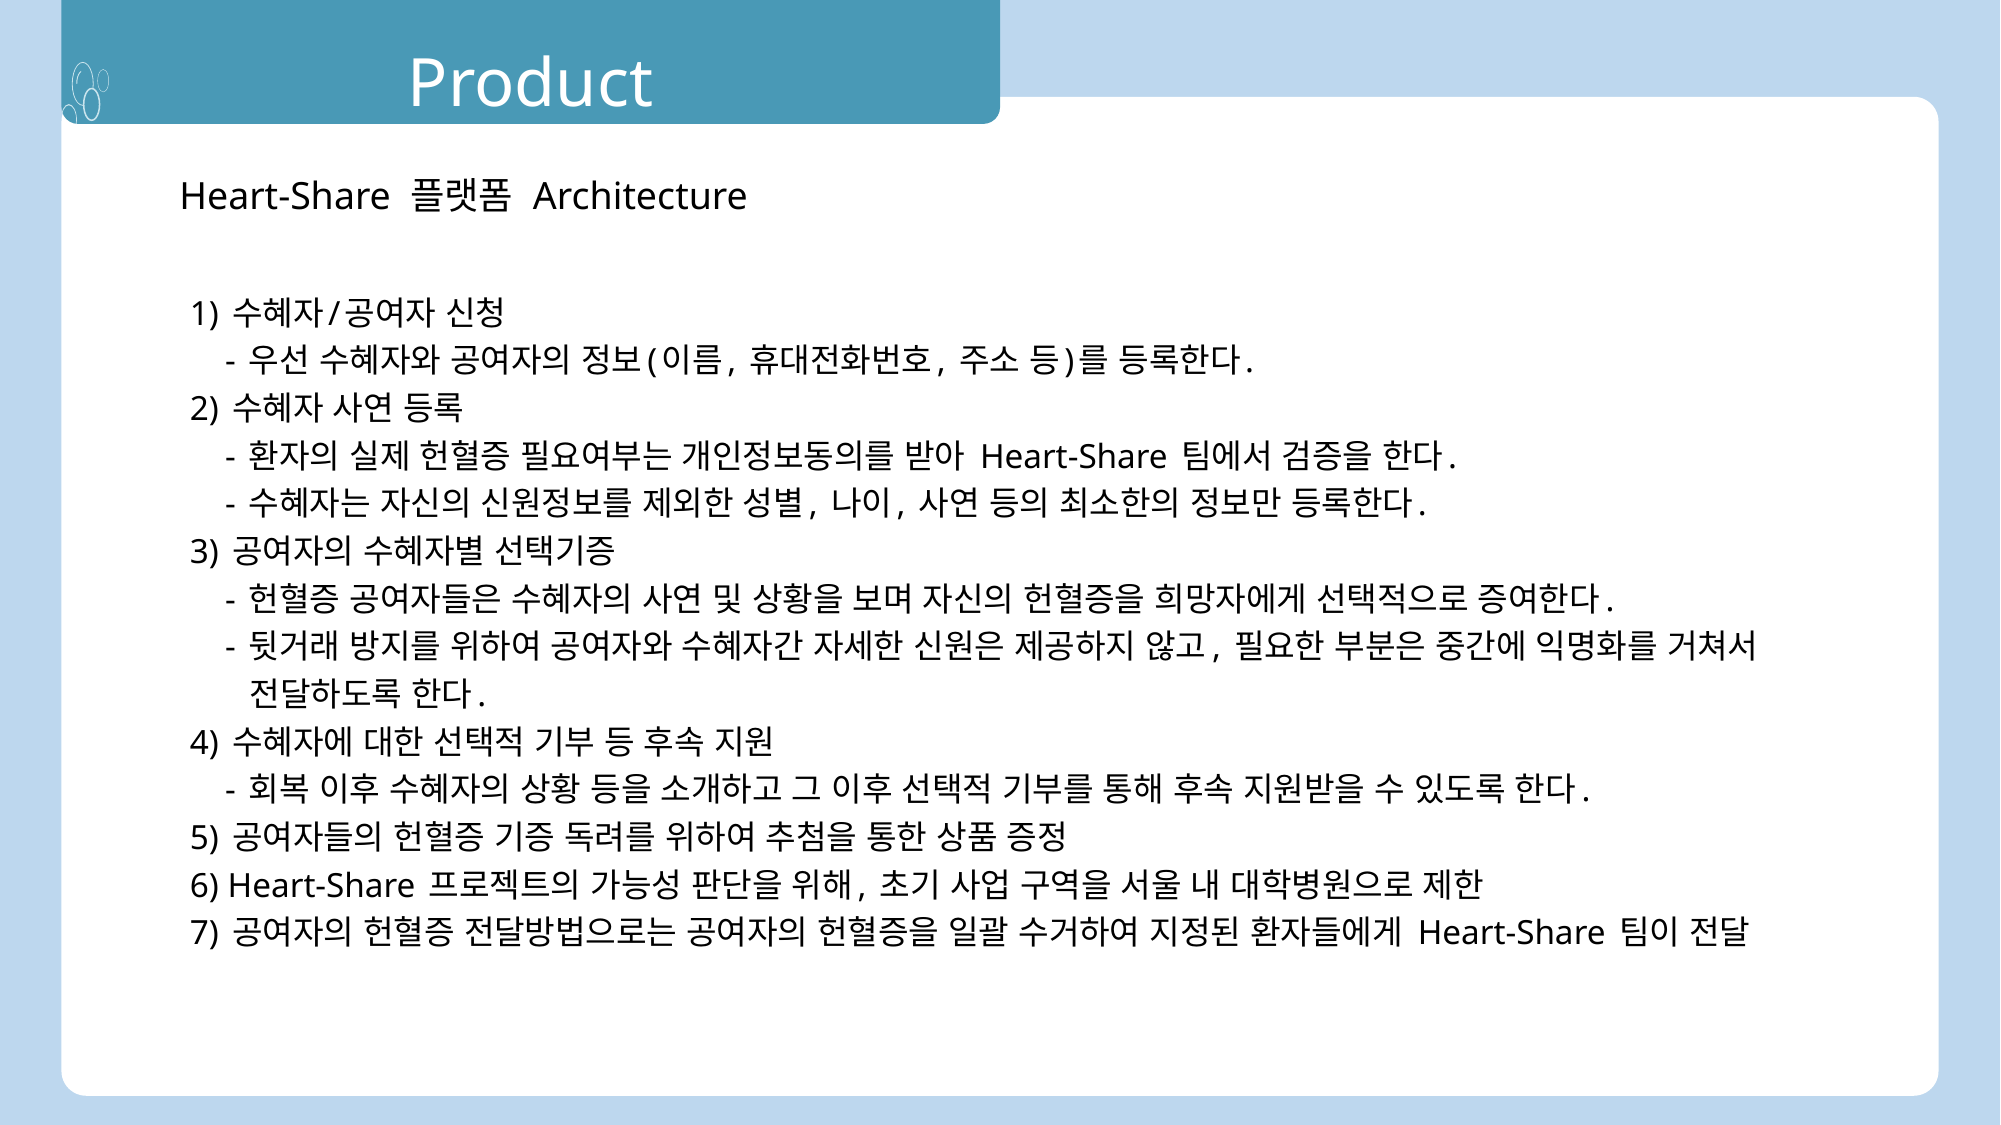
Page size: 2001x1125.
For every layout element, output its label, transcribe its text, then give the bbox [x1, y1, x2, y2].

list 1) 수혜자/공여자 신청 - 우선 수혜자와 공여자의 정보(이름, 휴대전화번호, 주소 등)를 등록한다. 2) 수혜자 사연 등록 - 환자의 실제 헌혈증 필요여부는 개인정보동의를 받아 Heart-Share 팀에서 검증을 한다. - 수혜자는 자신의 신원정보를 제외한 성별, 나이, 사연 등의 최소한의 정보만 등록한다. 3) 공여자의 수혜자별 선택기증 - 헌혈증 공여자들은 수혜자의 사연 및 상황을 보며 자신의 헌혈증을 희망자에게 선택적으로 증여한다. - 뒷거래 방지를 위하여 공여자와 수혜자간 자세한 신원은 제공하지 않고, 필요한 부분은 중간에 익명화를 거쳐서 전달하도록 한다. 4) 수혜자에 대한 선택적 기부 등 후속 지원 - 회복 이후 수혜자의 상황 등을 소개하고 그 이후 선택적 기부를 통해 후속 지원받을 수 있도록 한다. 5) 공여자들의 헌혈증 기증 독려를 위하여 추첨을 통한 상품 증정 6) Heart-Share 프로젝트의 가능성 판단을 위해, 초기 사업 구역을 서울 내 대학병원으로 제한 7) 공여자의 헌혈증 전달방법으로는 공여자의 헌혈증을 일괄 수거하여 지정된 환자들에게 Heart-Share 팀이 전달 [174, 289, 1900, 961]
text_box [0, 0, 2000, 1125]
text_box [61, 0, 1001, 124]
text_box [60, 95, 1940, 1097]
text_box Heart-Share 플랫폼 Architecture [164, 164, 1000, 225]
